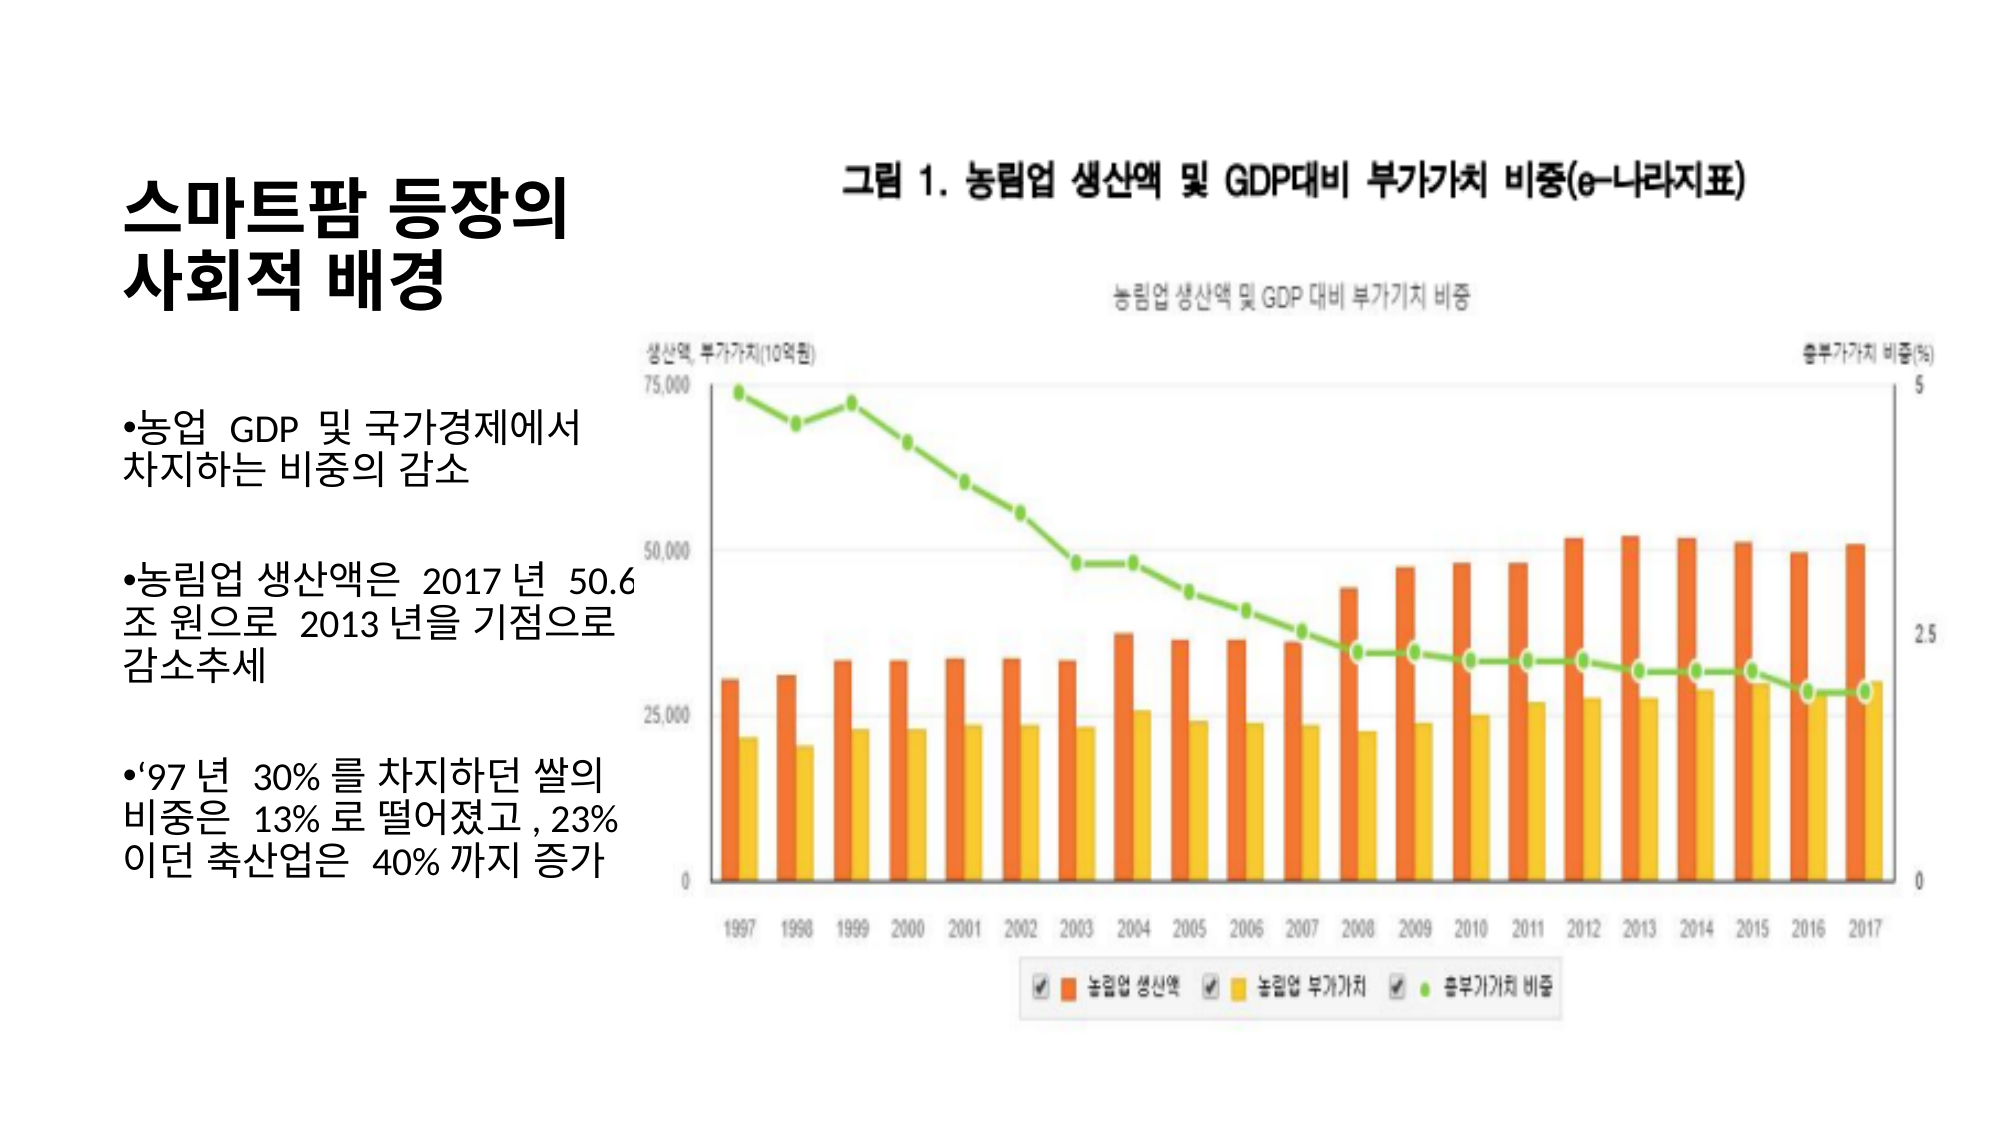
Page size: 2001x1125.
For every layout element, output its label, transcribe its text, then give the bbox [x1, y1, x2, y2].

text_box 스마트팜 등장의 사회적 배경 [108, 145, 634, 327]
text_box 농업 GDP 및 국가경제에서 차지하는 비중의 감소 농림업 생산액은 2017년 50.6조 원으로 2013년을 기점으로 감소추세 ‘97년 30%를 차지하던 쌀의 비중은 13%로 떨어졌고, 23%이던 축산업은 40%까지 증가 [108, 400, 634, 982]
picture [634, 121, 1965, 1043]
